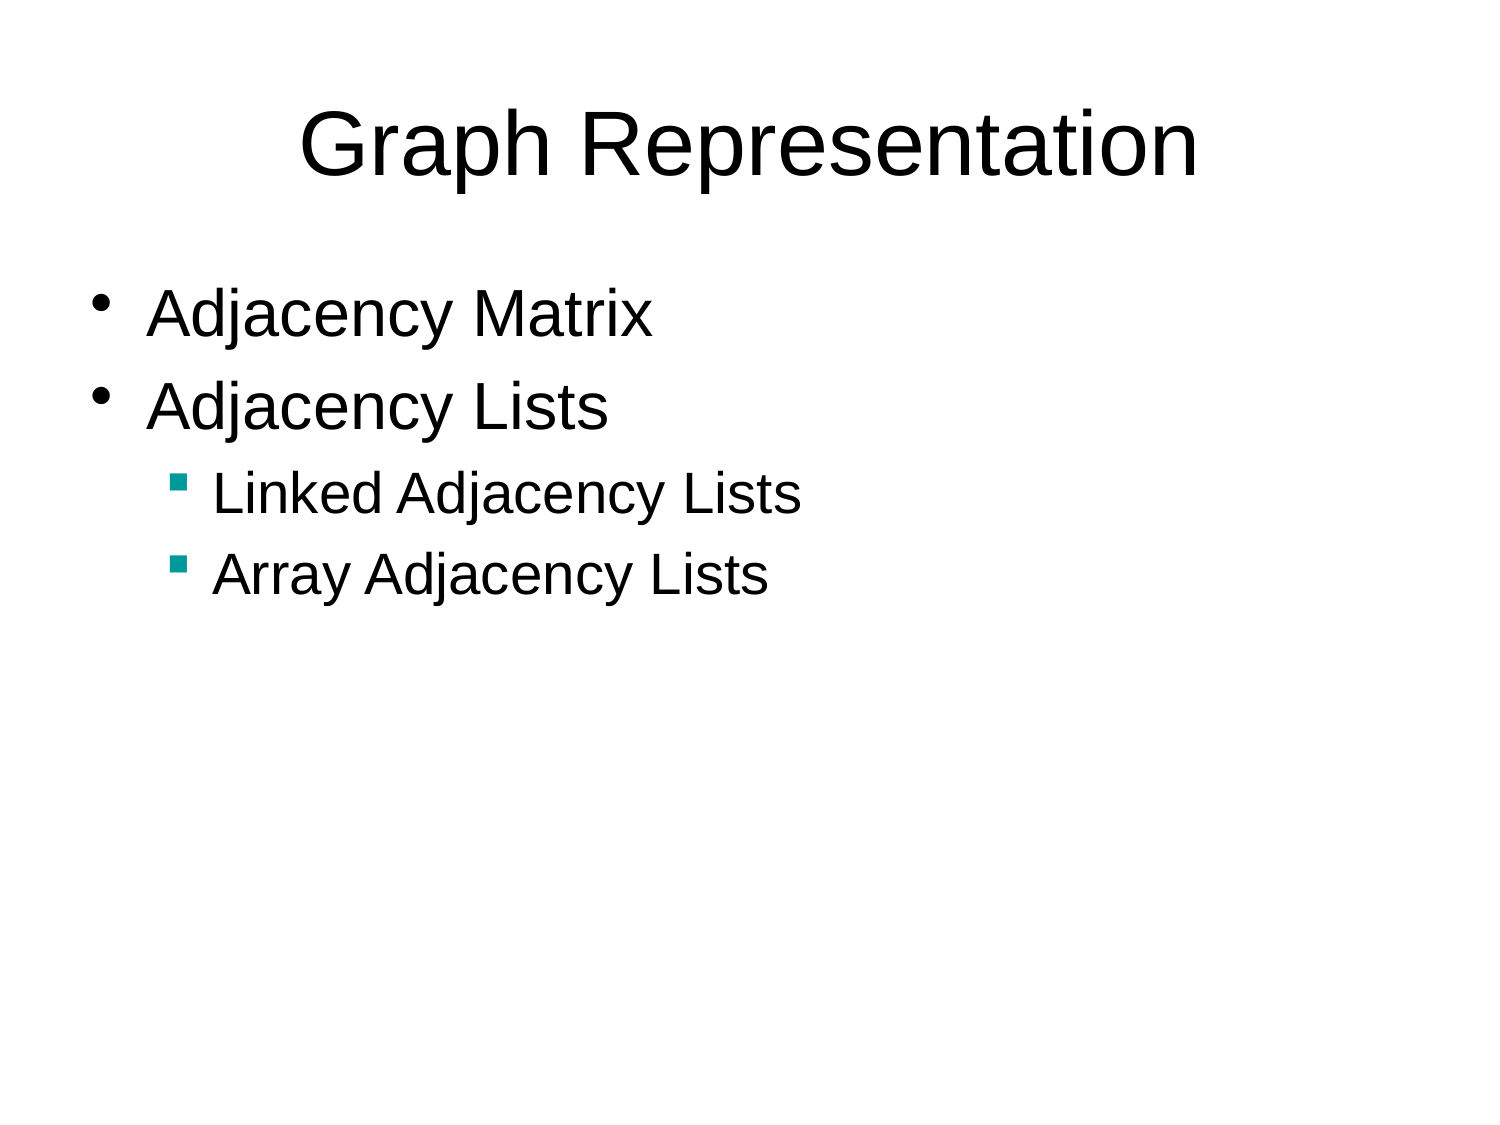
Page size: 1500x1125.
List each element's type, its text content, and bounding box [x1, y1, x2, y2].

list Adjacency Matrix Adjacency Lists Linked Adjacency Lists Array Adjacency Lists [75, 262, 1425, 1005]
title Graph Representation [75, 45, 1425, 233]
